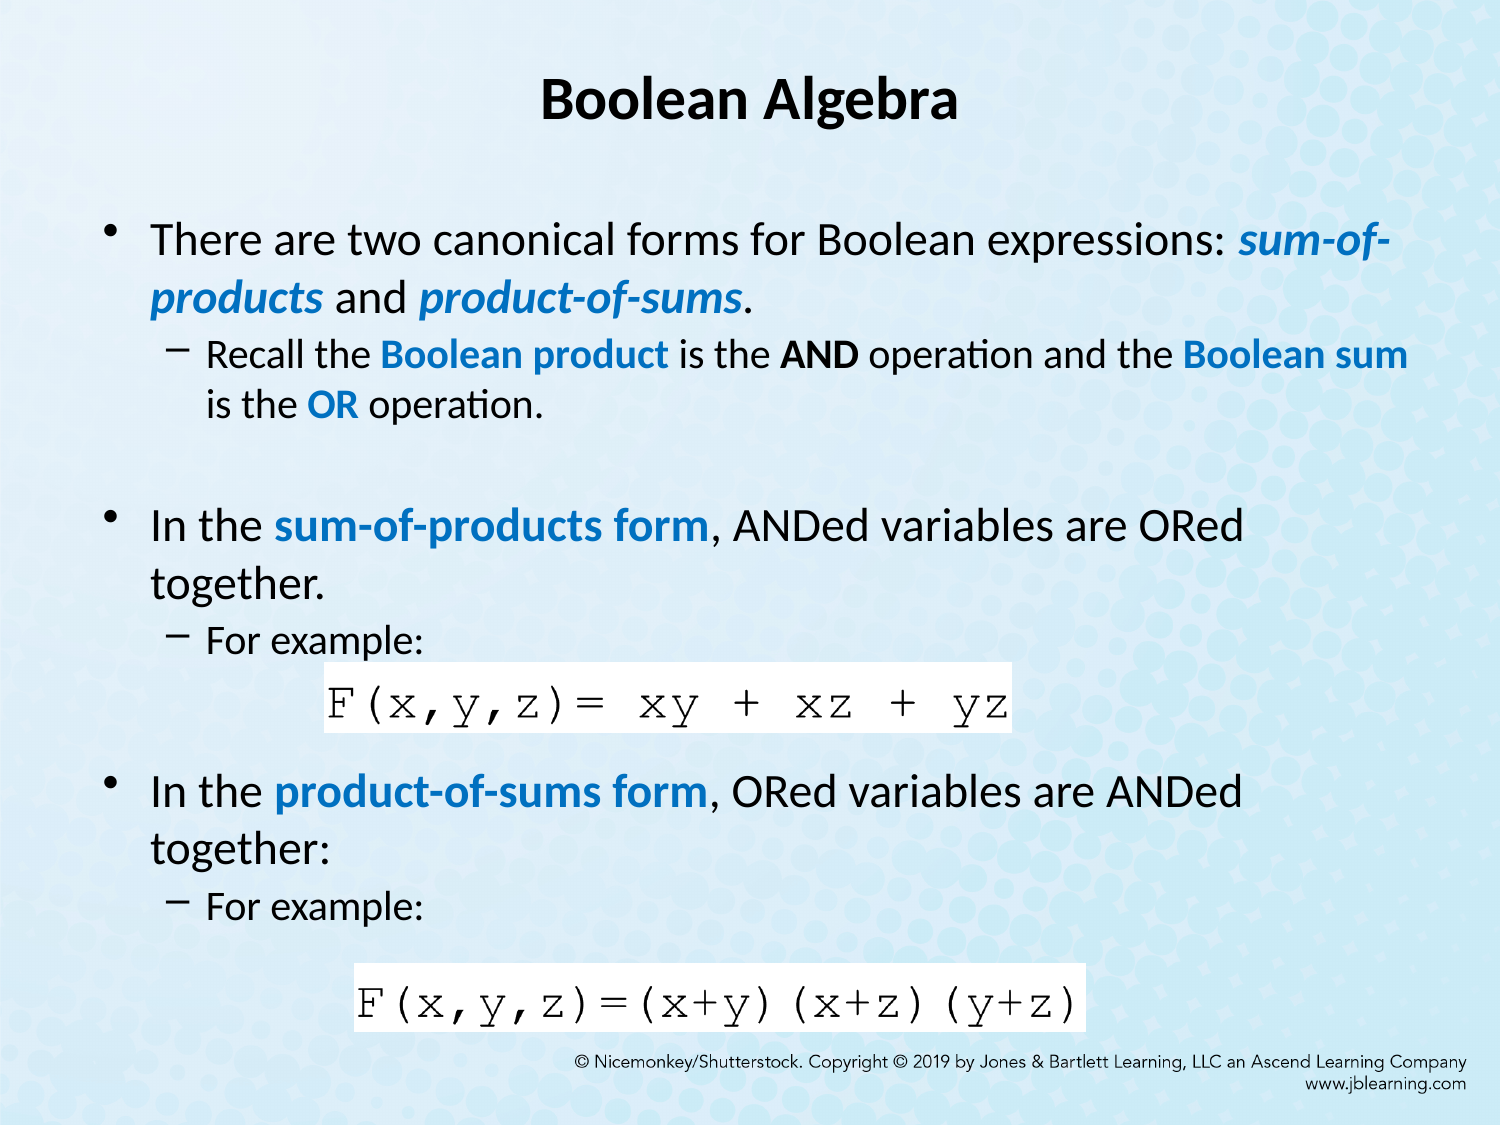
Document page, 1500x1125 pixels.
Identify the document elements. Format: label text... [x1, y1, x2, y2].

title Boolean Algebra [350, 50, 1150, 140]
picture [0, 0, 1500, 1125]
list There are two canonical forms for Boolean expressions: sum-of-products and product-of-sums. Recall the Boolean product is the AND operation and the Boolean sum is the OR operation. In the sum-of-products form, ANDed variables are ORed together. For example: In the product-of-sums form, ORed variables are ANDed together: For example: [87, 200, 1438, 938]
